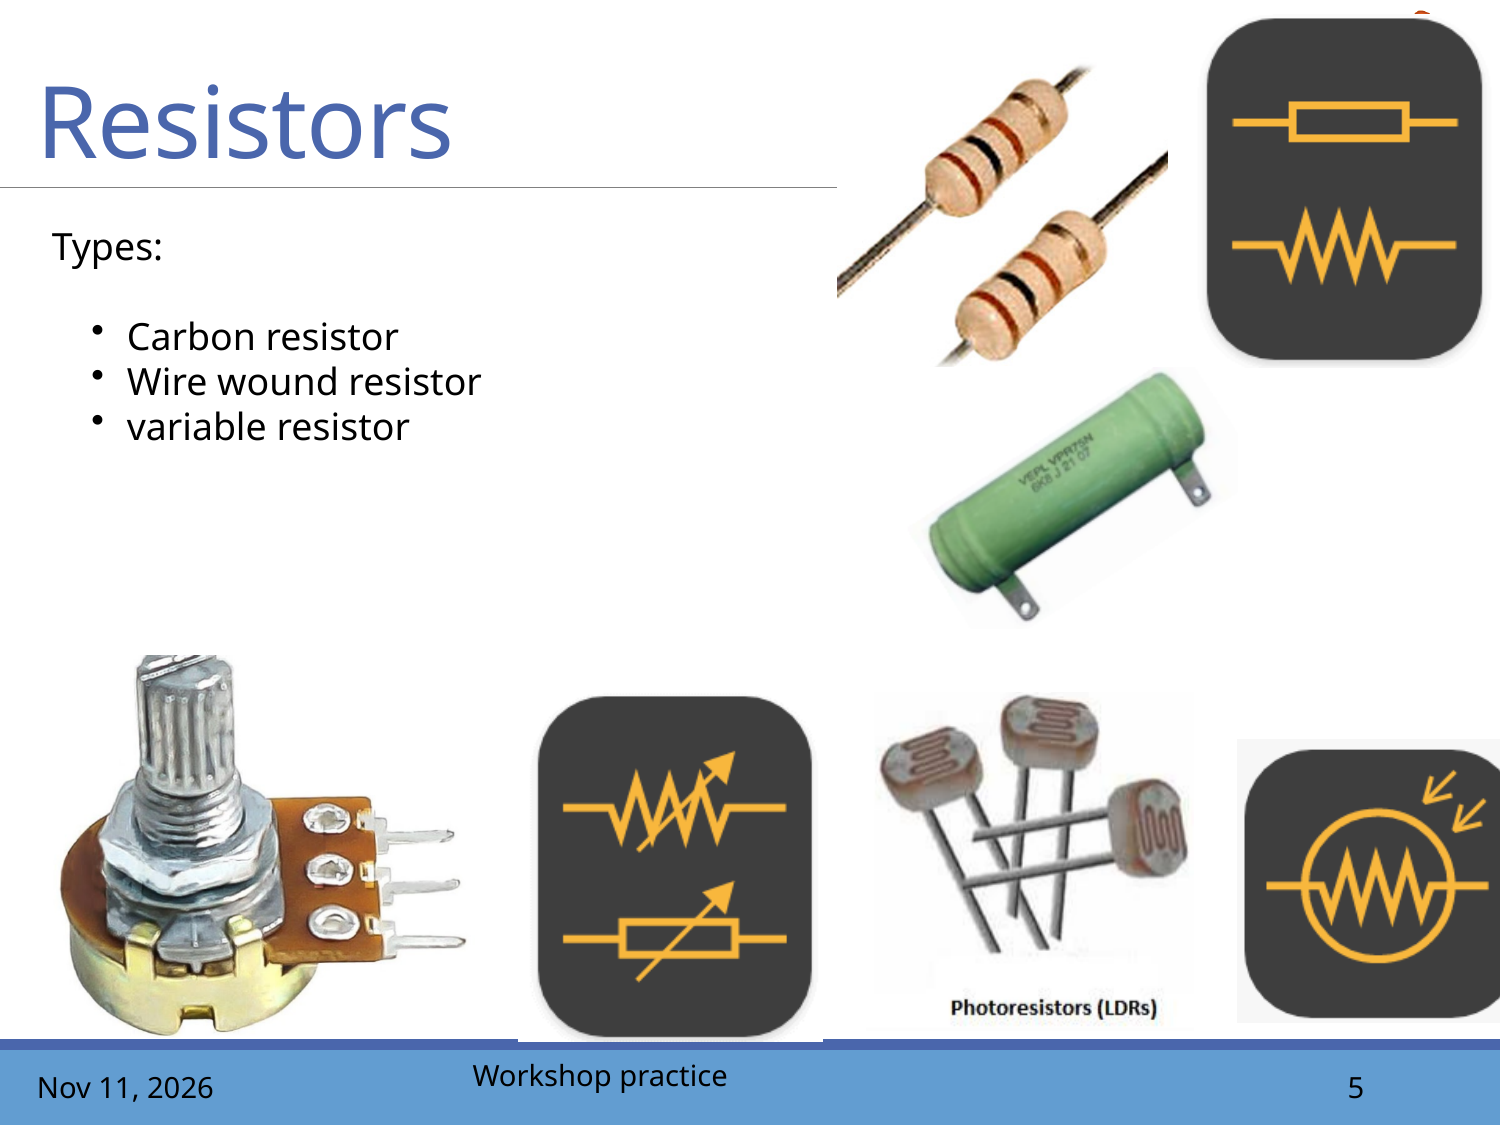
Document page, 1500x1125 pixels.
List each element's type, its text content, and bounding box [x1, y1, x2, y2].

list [837, 30, 1166, 408]
slide_number 24-May-21 [21, 1059, 327, 1120]
picture [902, 8, 1498, 629]
title Resistors [21, 0, 1472, 187]
text_box Types: Carbon resistor Wire wound resistor variable resistor [37, 215, 498, 546]
picture [518, 680, 824, 1043]
picture [866, 692, 1194, 1031]
footer Workshop practice [362, 1037, 838, 1113]
slide_number 5 [1218, 1059, 1380, 1120]
picture [1237, 739, 1500, 1023]
picture [37, 655, 475, 1038]
